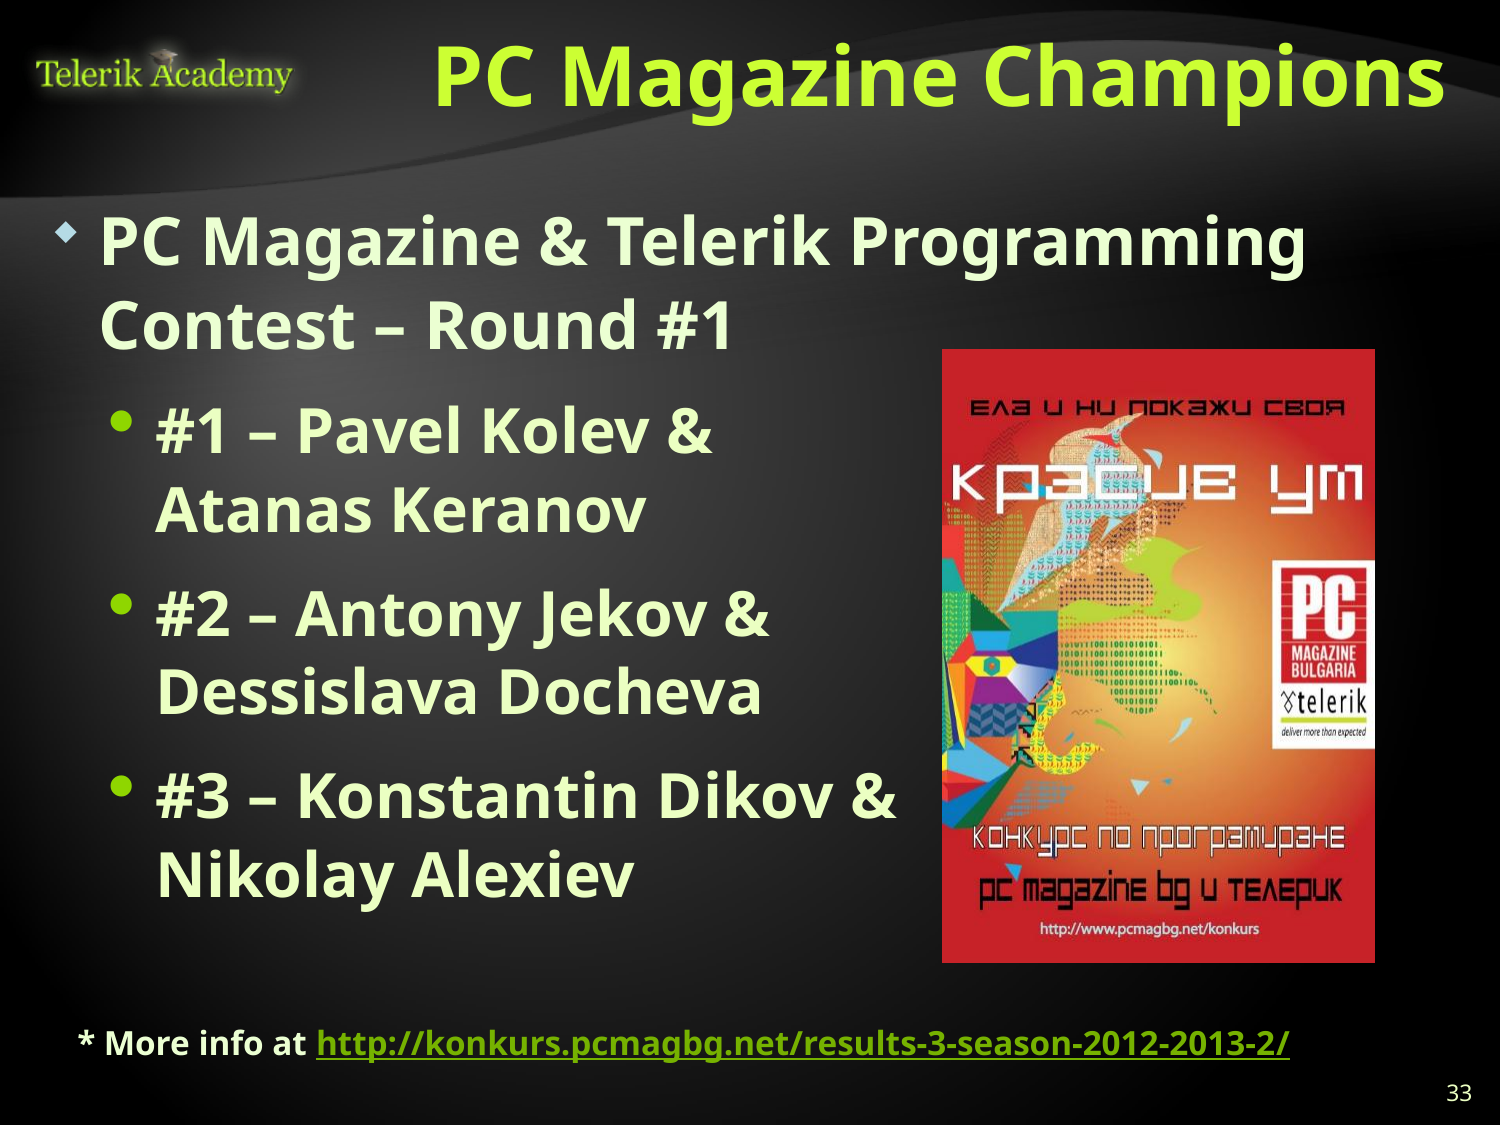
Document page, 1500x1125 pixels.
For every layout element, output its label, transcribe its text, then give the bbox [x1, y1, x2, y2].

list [941, 349, 1376, 963]
slide_number 33 [1412, 1074, 1488, 1113]
picture [0, 0, 1500, 1125]
title PC Magazine Champions [300, 12, 1463, 150]
text_box * More info at http://konkurs.pcmagbg.net/results-3-season-2012-2013-2/ [62, 1012, 1438, 1072]
text_box PC Magazine & Telerik Programming Contest – Round #1 #1 – Pavel Kolev & Atanas Keranov #2 – Antony Jekov & Dessislava Docheva #3 – Konstantin Dikov & Nikolay Alexiev [37, 187, 1463, 1059]
